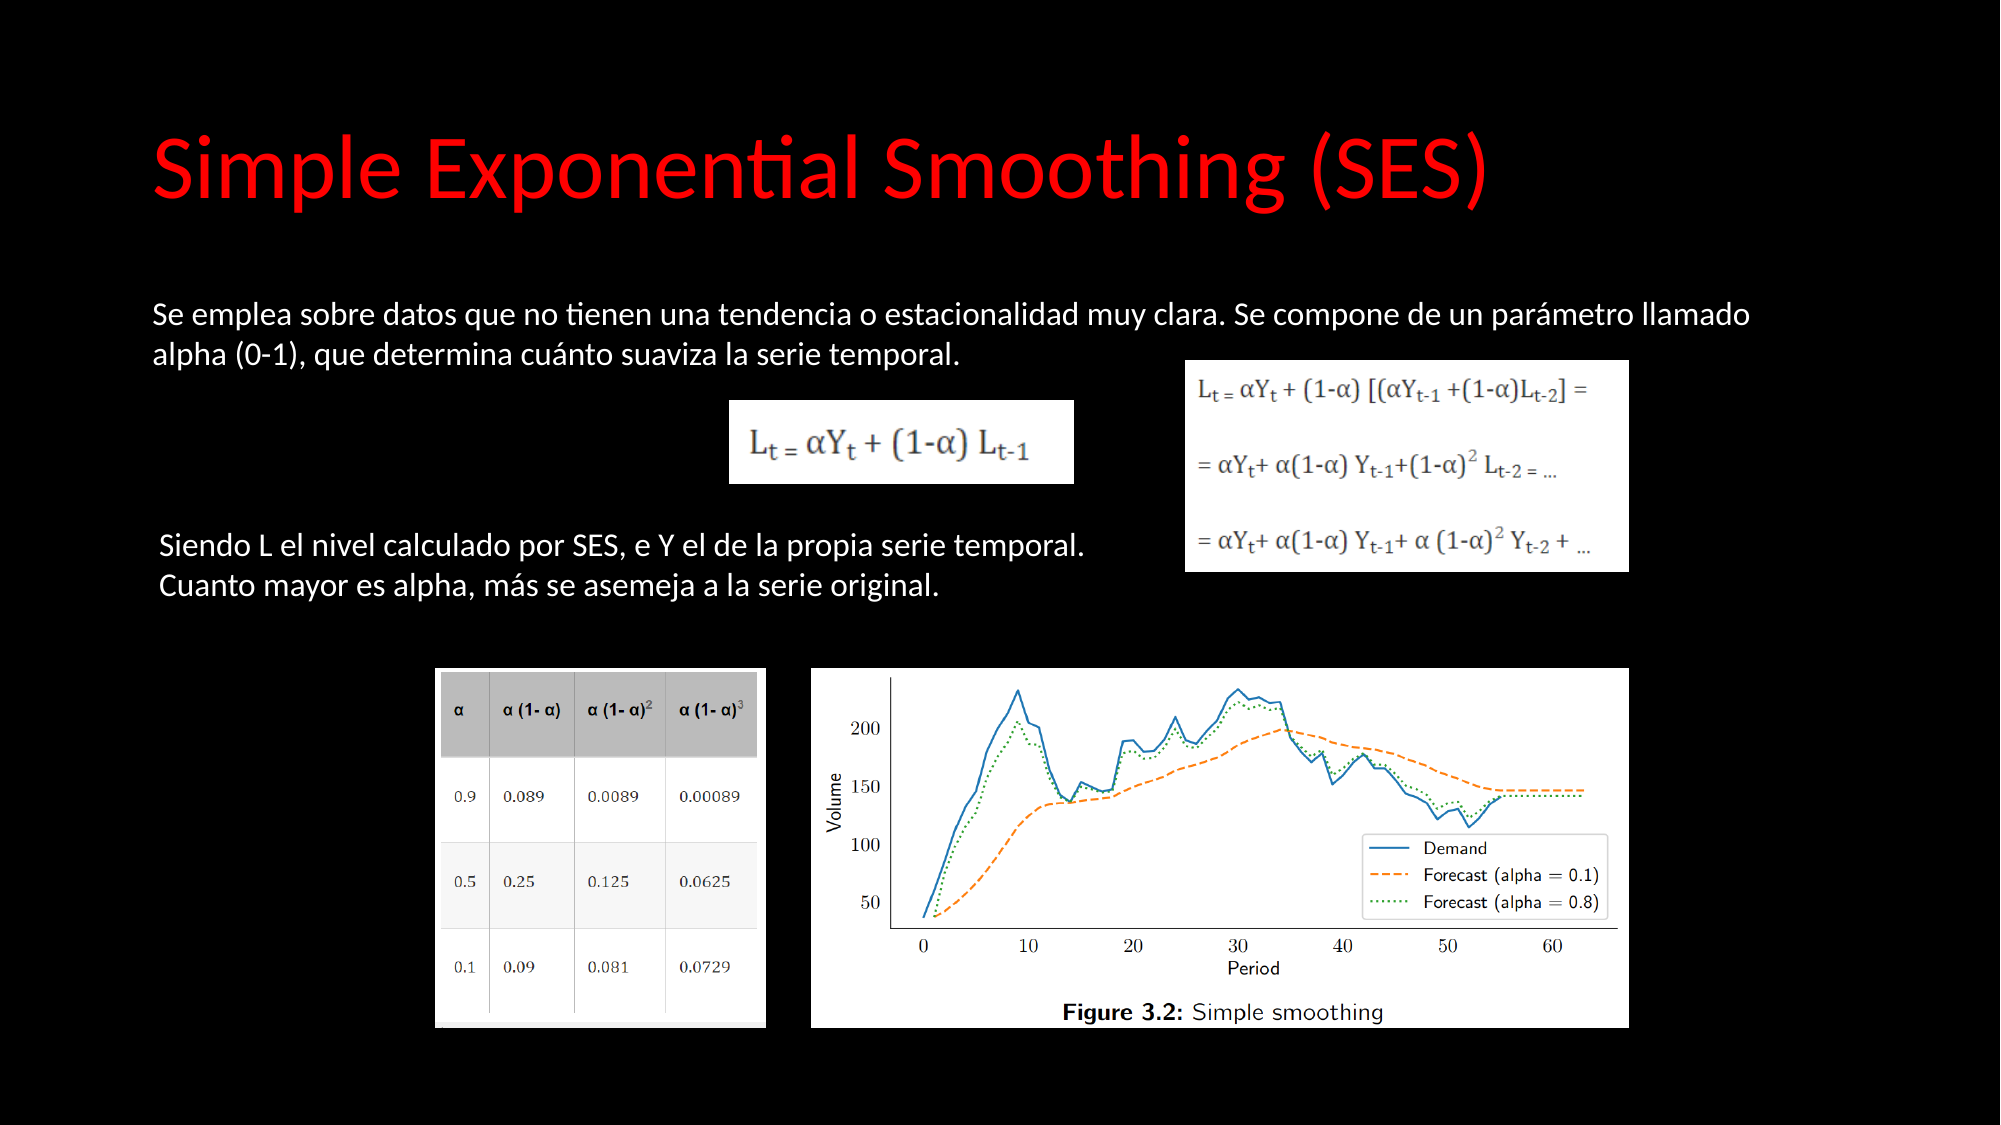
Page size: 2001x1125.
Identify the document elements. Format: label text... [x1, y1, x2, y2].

picture [729, 400, 1074, 484]
picture [811, 668, 1629, 1028]
title Simple Exponential Smoothing (SES) [137, 59, 1863, 278]
text_box Se emplea sobre datos que no tienen una tendencia o estacionalidad muy clara. Se compone de un parámetro llamado alpha (0-1), que determina cuánto suaviza la serie temporal. [137, 277, 1849, 438]
text_box Siendo L el nivel calculado por SES, e Y el de la propia serie temporal. Cuanto mayor es alpha, más se asemeja a la serie original. [144, 507, 1856, 669]
picture [435, 668, 766, 1028]
picture [1185, 359, 1629, 572]
